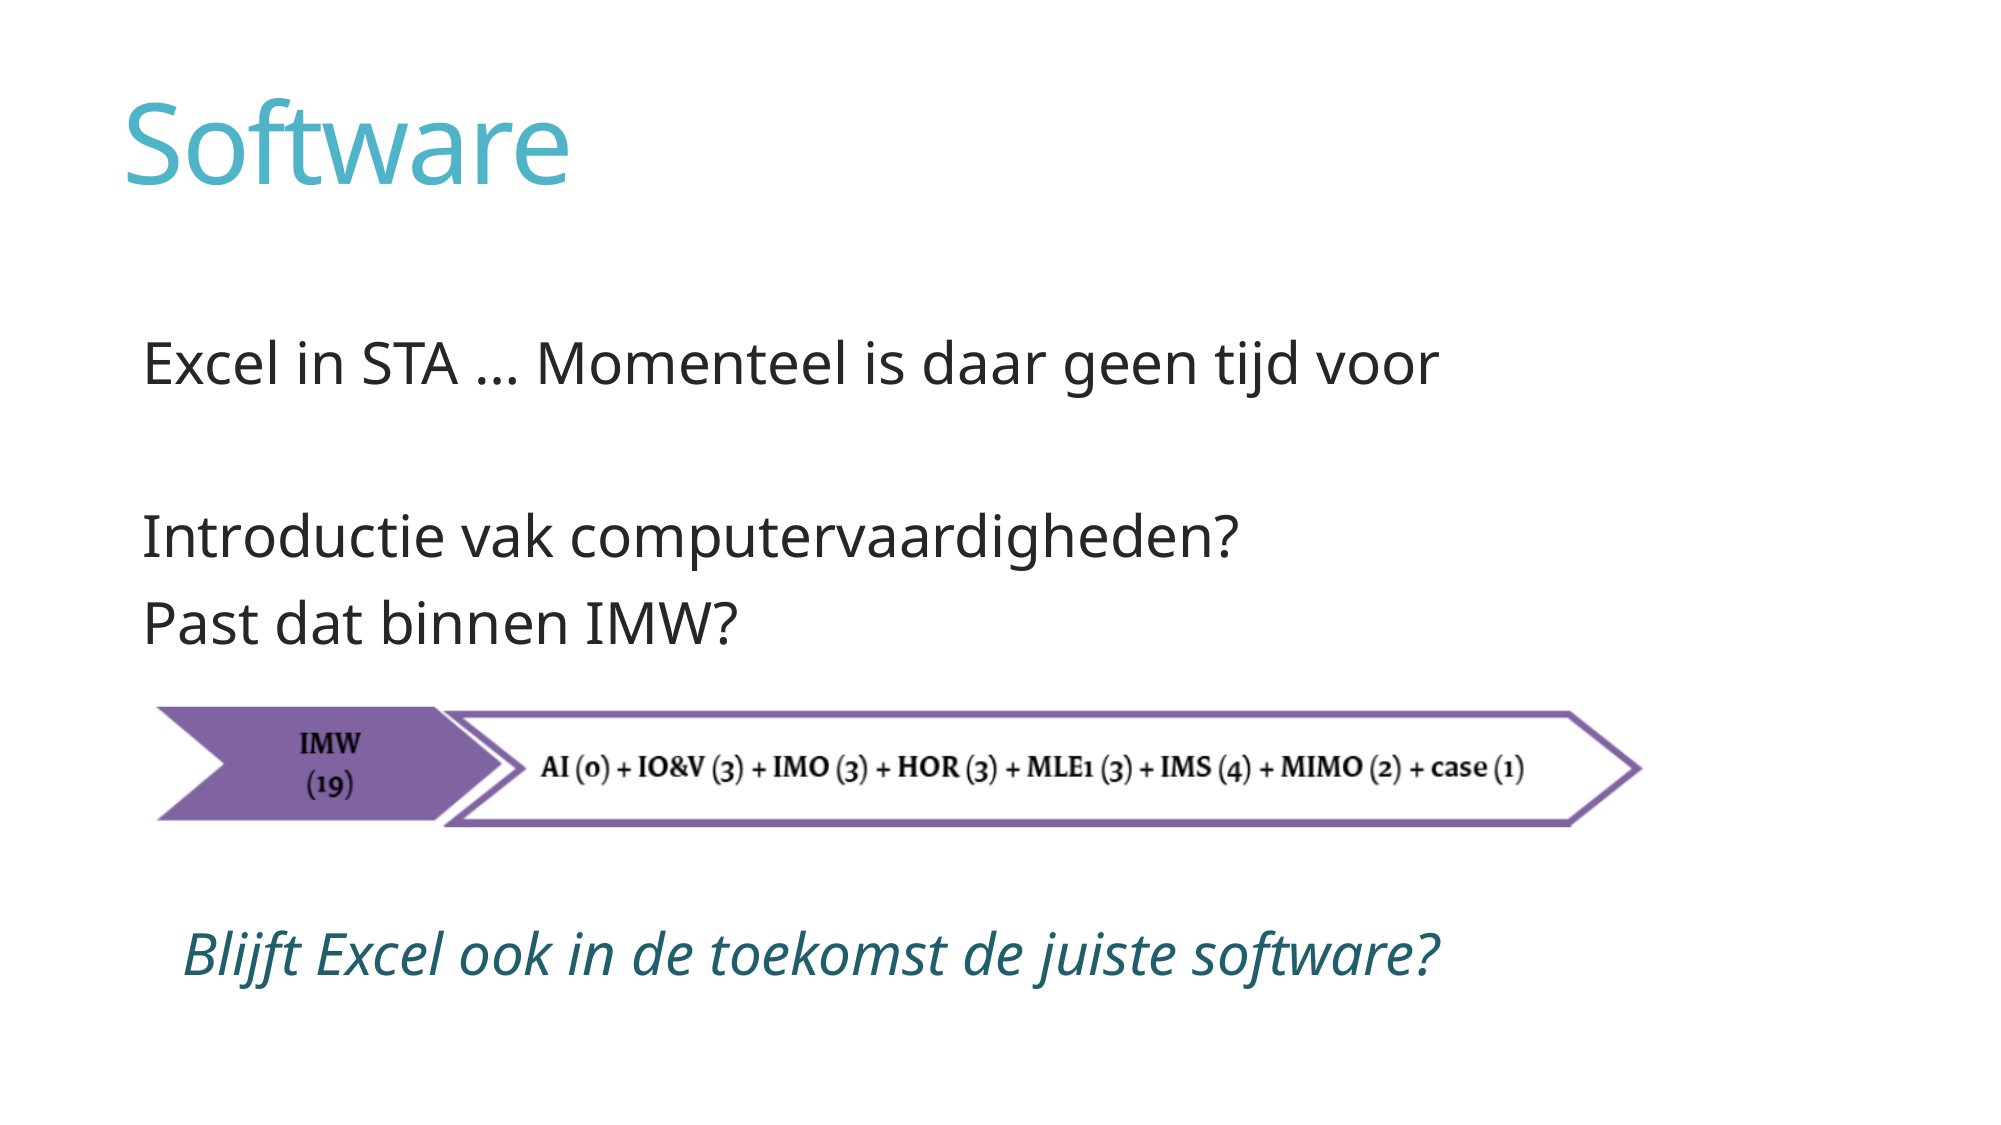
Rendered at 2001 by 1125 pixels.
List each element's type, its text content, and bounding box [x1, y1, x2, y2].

title Software [107, 81, 1875, 354]
picture [151, 694, 1654, 848]
list Excel in STA … Momenteel is daar geen tijd voor Introductie vak computervaardigheden? Past dat binnen IMW? Blijft Excel ook in de toekomst de juiste software? [111, 329, 1876, 1043]
